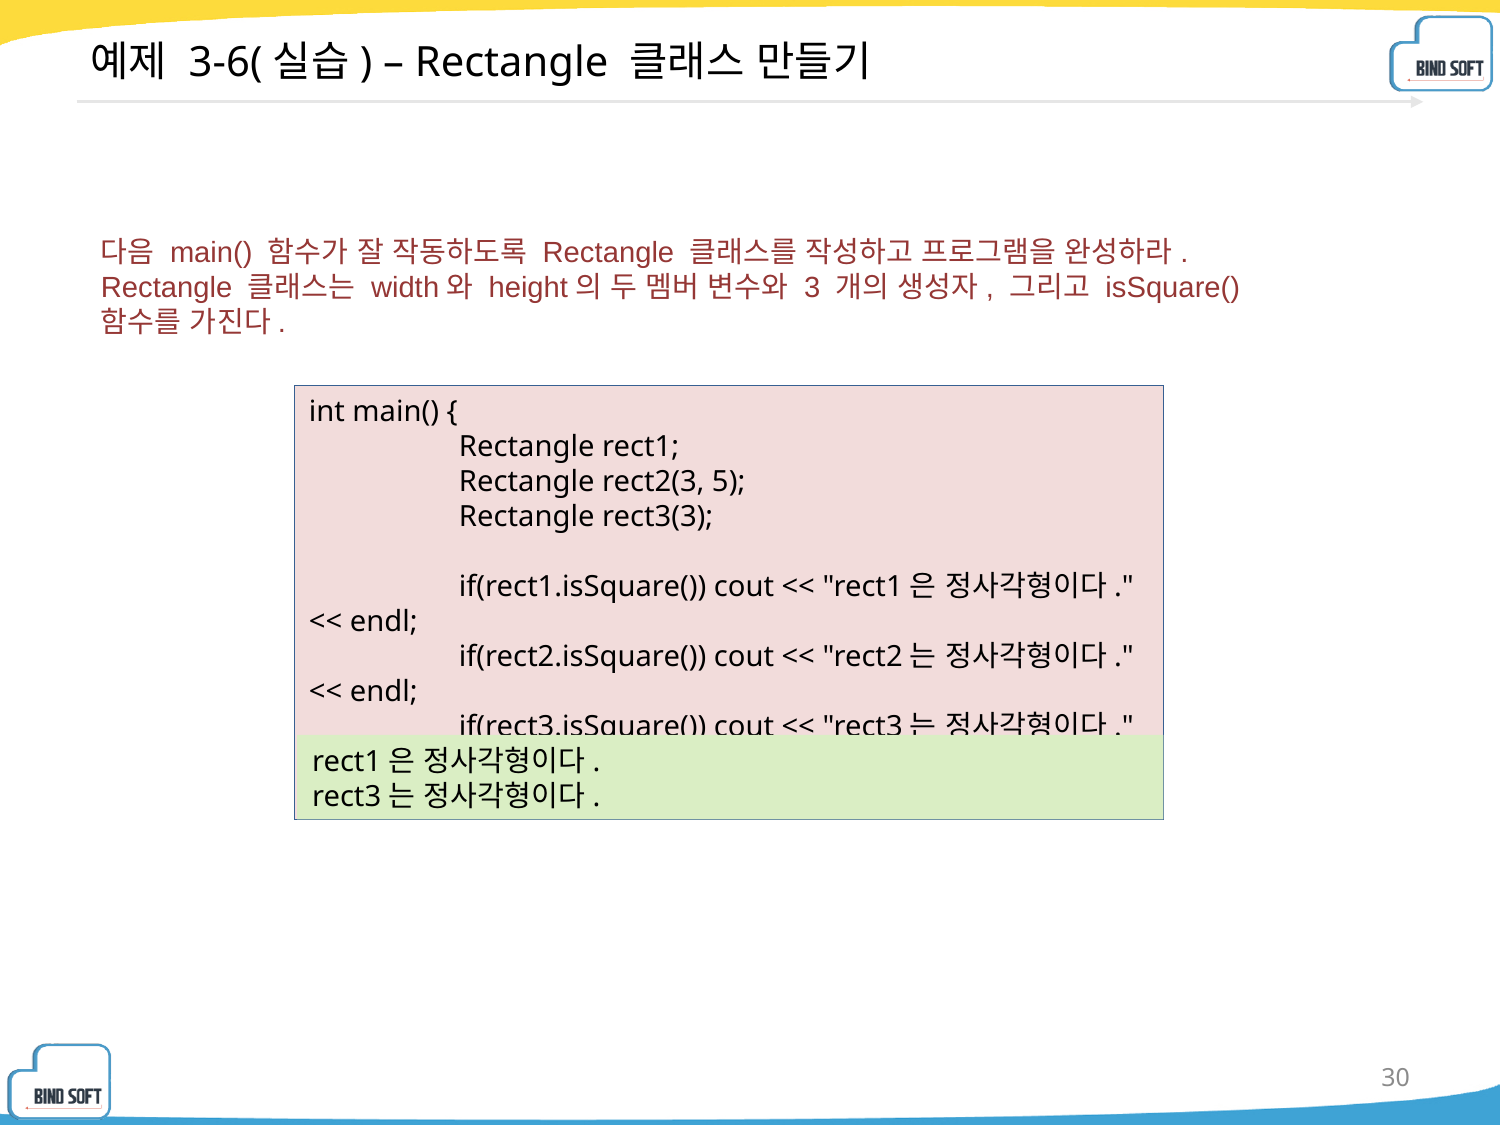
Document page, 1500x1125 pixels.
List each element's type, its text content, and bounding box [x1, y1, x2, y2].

slide_number 30 [1074, 1054, 1425, 1103]
text_box rect1은 정사각형이다. rect3는 정사각형이다. [297, 734, 1164, 820]
text_box int main() { Rectangle rect1; Rectangle rect2(3, 5); Rectangle rect3(3); if(rect1.isSquare()) cout << "rect1은 정사각형이다." << endl; if(rect2.isSquare()) cout << "rect2는 정사각형이다." << endl; if(rect3.isSquare()) cout << "rect3는 정사각형이다." << endl; } [294, 385, 1164, 820]
text_box 다음 main() 함수가 잘 작동하도록 Rectangle 클래스를 작성하고 프로그램을 완성하라. Rectangle 클래스는 width와 height의 두 멤버 변수와 3 개의 생성자, 그리고 isSquare() 함수를 가진다. [85, 226, 1256, 347]
title 예제 3-6(실습) – Rectangle 클래스 만들기 [75, 11, 1425, 108]
picture [0, 1003, 1500, 1125]
picture [0, 0, 1500, 96]
